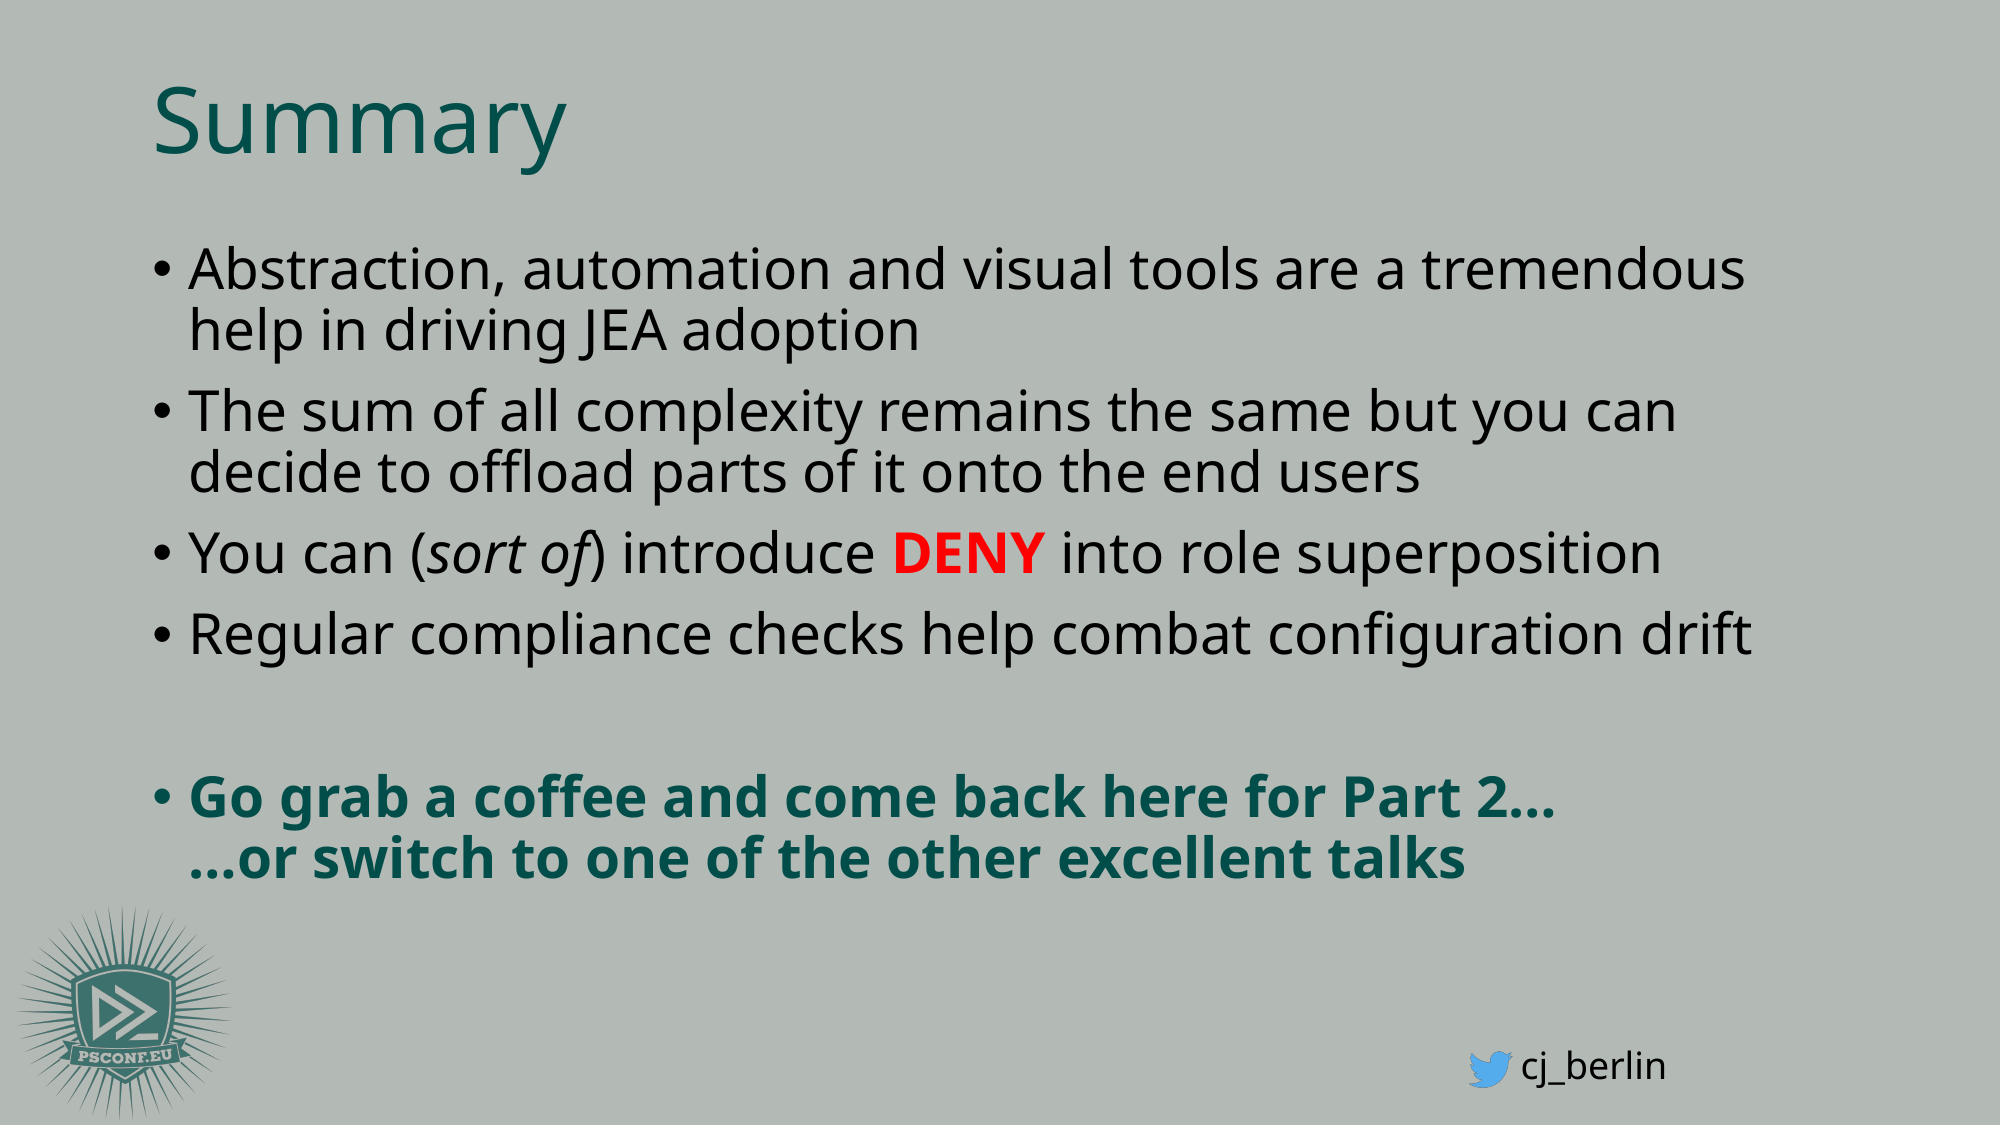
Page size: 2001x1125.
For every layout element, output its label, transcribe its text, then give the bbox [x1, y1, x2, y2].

picture [1458, 1037, 1523, 1103]
list Abstraction, automation and visual tools are a tremendous help in driving JEA adoption The sum of all complexity remains the same but you can decide to offload parts of it onto the end users You can (sort of) introduce DENY into role superposition Regular compliance checks help combat configuration drift Go grab a coffee and come back here for Part 2… …or switch to one of the other excellent talks [137, 233, 1863, 905]
title Summary [137, 59, 1863, 188]
footer cj_berlin [1505, 1037, 1863, 1098]
